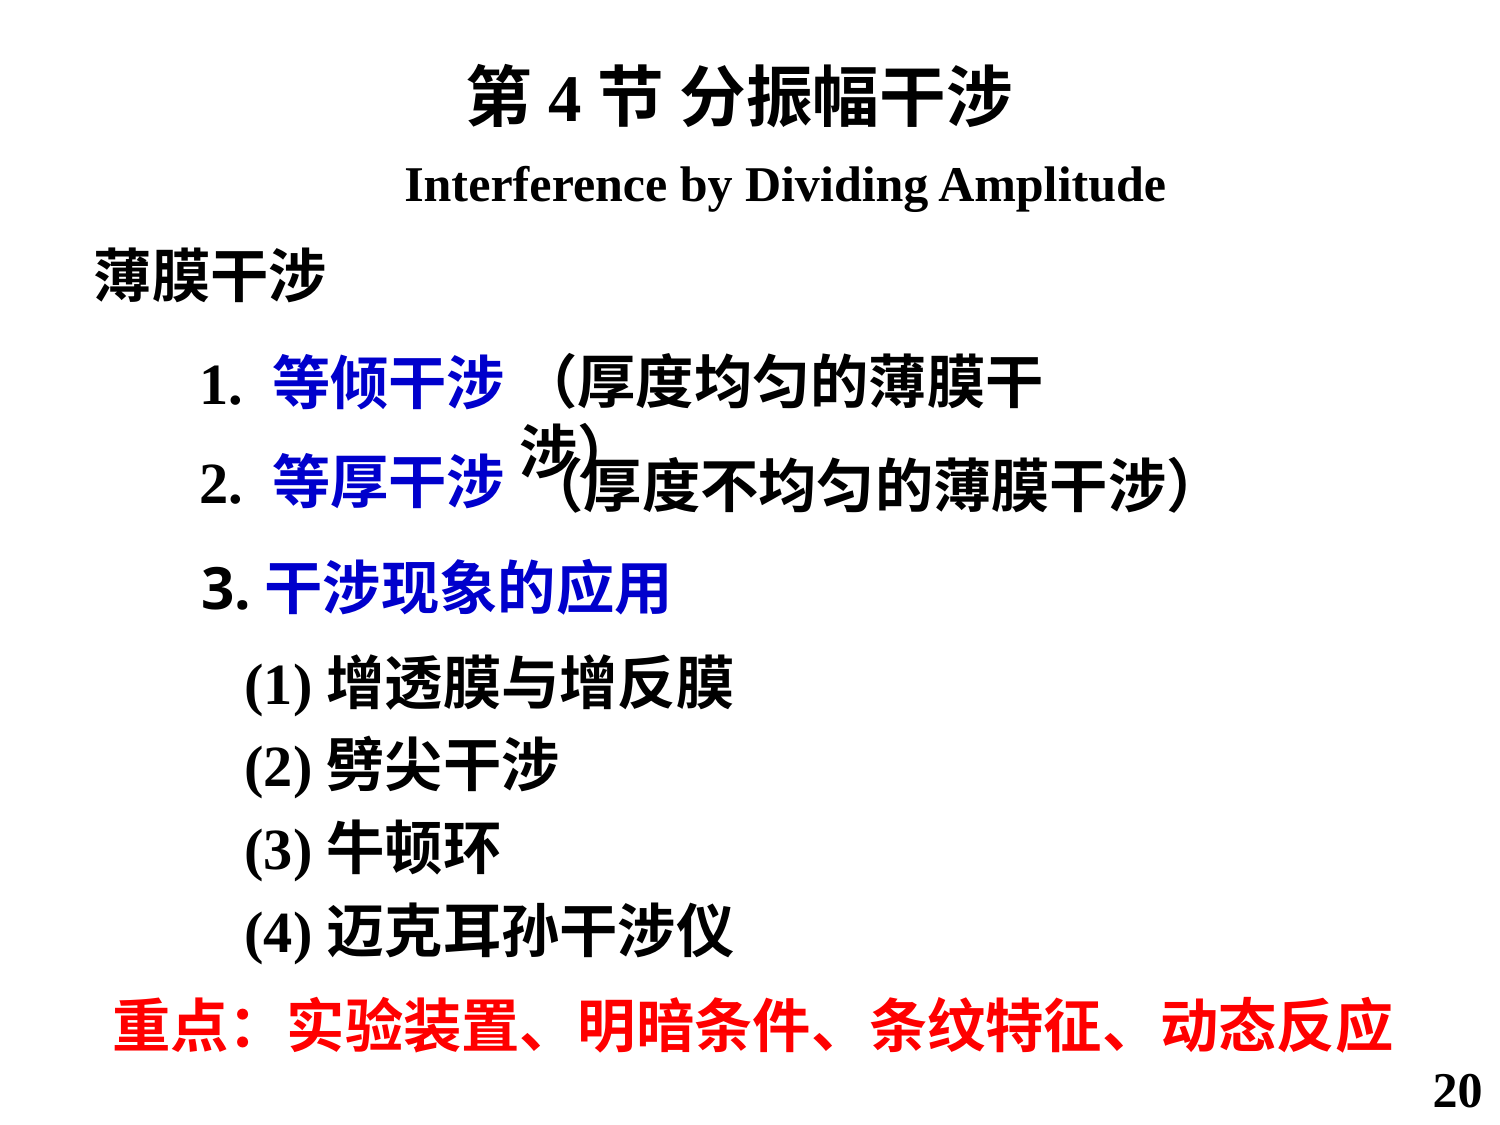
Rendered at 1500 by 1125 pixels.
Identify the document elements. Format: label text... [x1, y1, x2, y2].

text_box 20 [1417, 1049, 1498, 1125]
text_box 3.干涉现象的应用 [186, 543, 688, 629]
text_box 薄膜干涉 [79, 231, 373, 317]
text_box (1)增透膜与增反膜 [229, 624, 780, 706]
text_box 1. 等倾干涉 2. 等厚干涉 [185, 338, 510, 523]
text_box 第4节 分振幅干涉 Interference by Dividing Amplitude [97, 47, 1382, 222]
text_box 重点：实验装置、明暗条件、条纹特征、动态反应 [97, 981, 1462, 1067]
text_box （厚度不均匀的薄膜干涉） [510, 441, 1278, 527]
text_box （厚度均匀的薄膜干涉） [504, 337, 1164, 493]
text_box (3)牛顿环 [229, 789, 780, 872]
text_box (2)劈尖干涉 [229, 706, 780, 789]
text_box (4)迈克耳孙干涉仪 [229, 872, 780, 1056]
